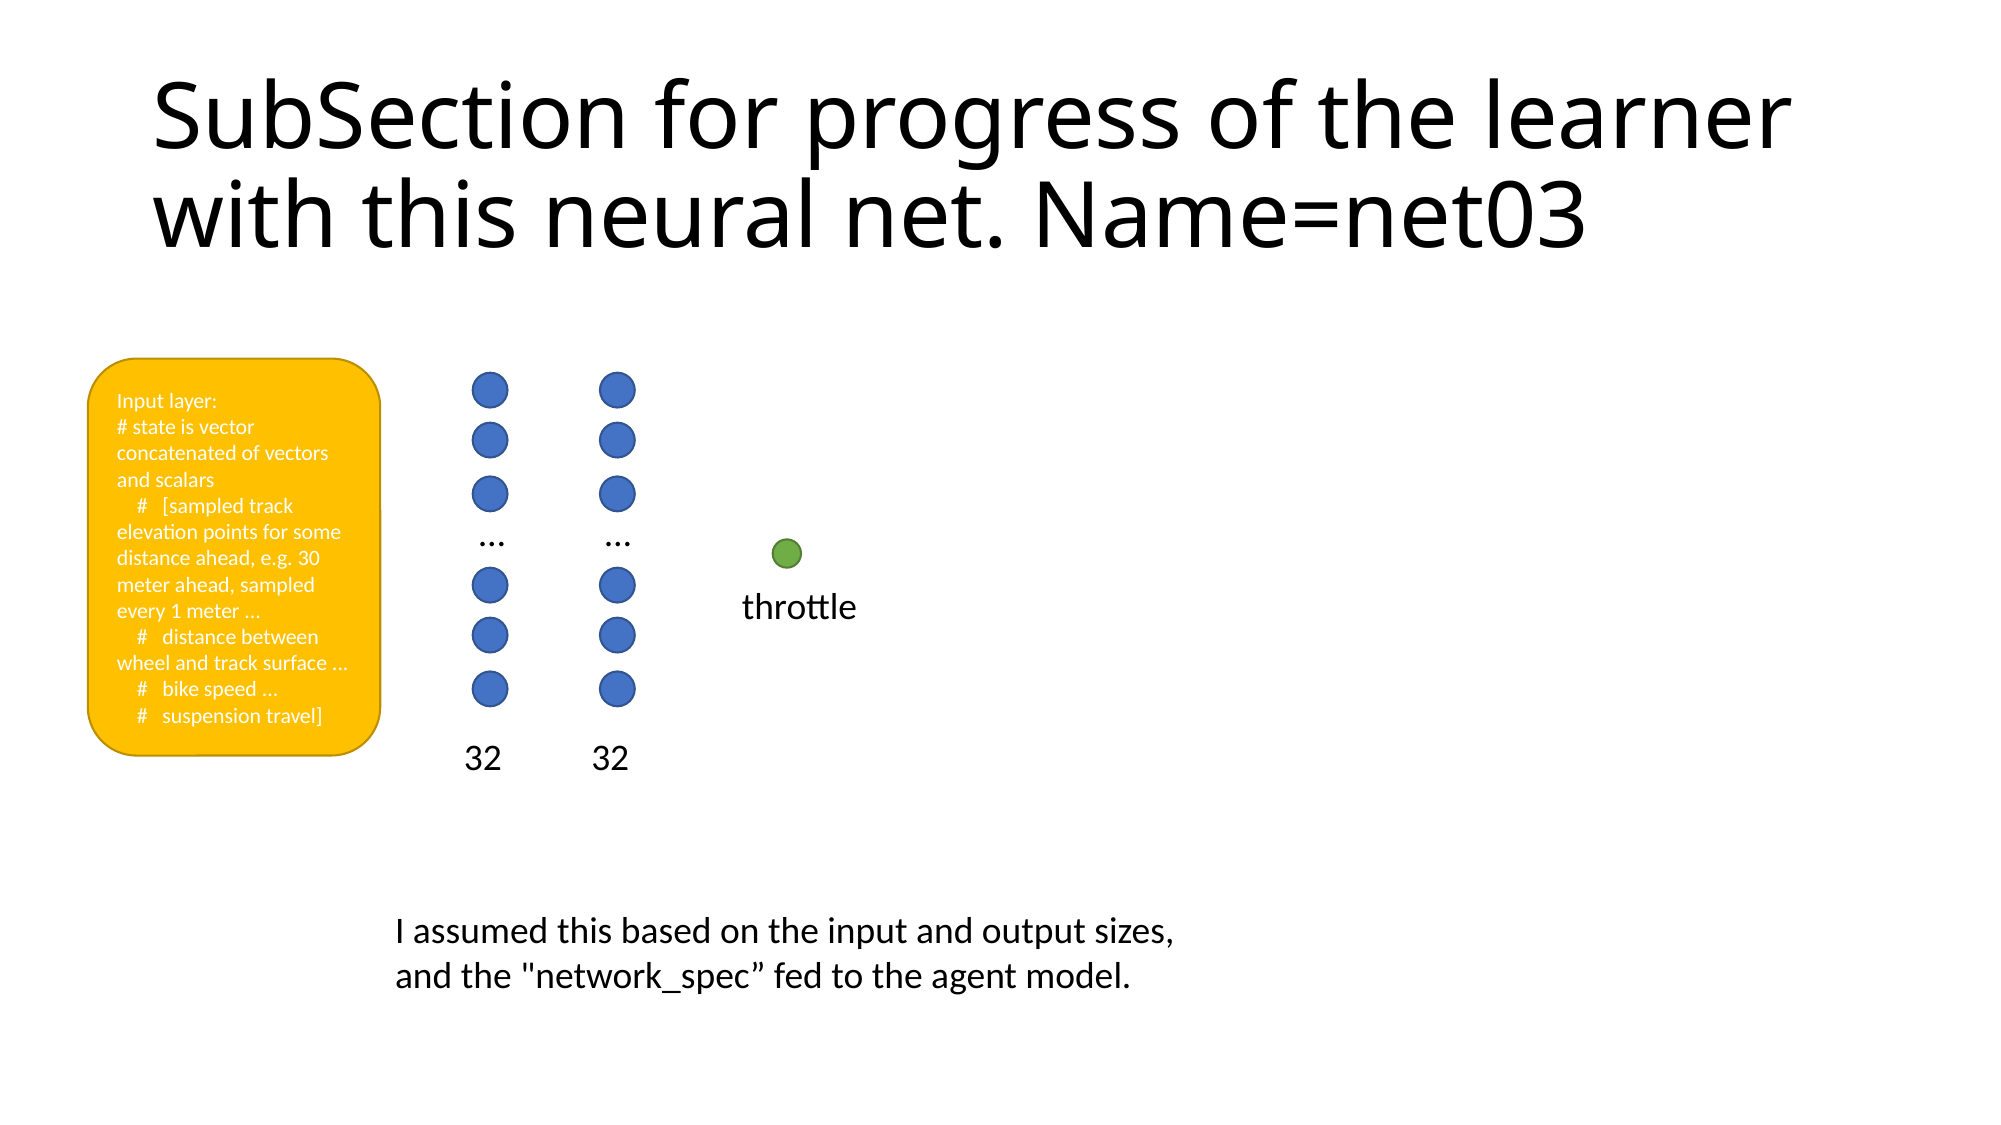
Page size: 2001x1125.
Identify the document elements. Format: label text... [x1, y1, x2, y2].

text_box [598, 616, 636, 654]
text_box throttle [727, 574, 1136, 635]
text_box [471, 371, 509, 409]
text_box [598, 421, 636, 459]
text_box 32 [576, 725, 659, 785]
text_box [598, 566, 636, 604]
text_box [471, 475, 509, 501]
text_box … [590, 501, 657, 562]
text_box [471, 616, 509, 654]
text_box Input layer: # state is vector concatenated of vectors and scalars # [sampled track elevation points for some distance ahead, e.g. 30 meter ahead, sampled every 1 meter ... # distance between wheel and track surface ... # bike speed ... # suspension travel] [86, 357, 382, 757]
text_box [471, 670, 509, 708]
text_box I assumed this based on the input and output sizes, and the "network_spec” fed to the agent model. [380, 898, 1244, 1004]
text_box [598, 371, 636, 409]
text_box … [464, 501, 532, 562]
text_box [598, 475, 636, 501]
title SubSection for progress of the learner with this neural net. Name=net03 [137, 59, 1863, 278]
text_box [598, 670, 636, 708]
text_box [471, 566, 509, 604]
text_box 32 [449, 725, 531, 785]
text_box [471, 421, 509, 459]
text_box [771, 538, 803, 569]
